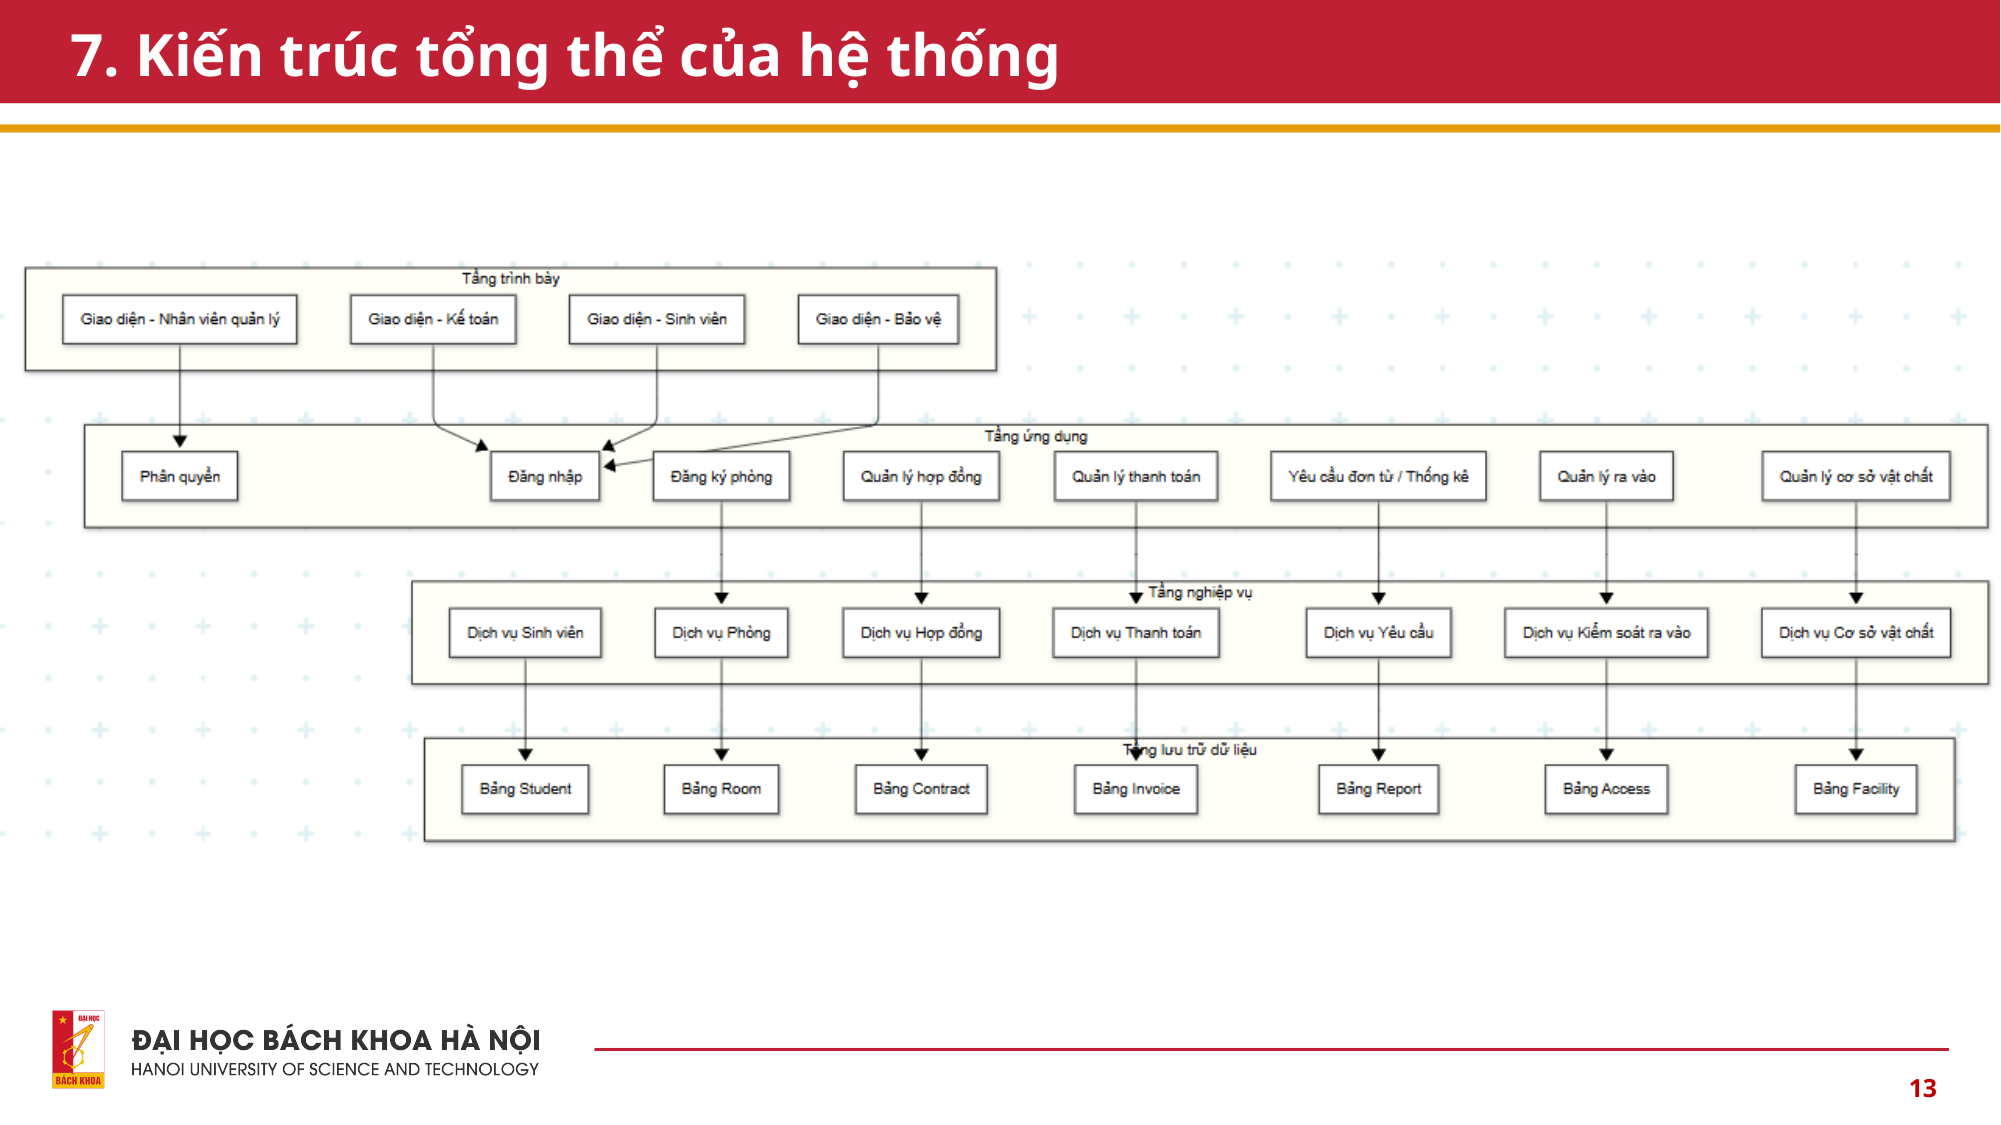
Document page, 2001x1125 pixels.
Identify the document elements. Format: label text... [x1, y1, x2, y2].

picture [0, 0, 2001, 1125]
title 7. Kiến trúc tổng thể của hệ thống [55, 18, 1945, 90]
slide_number 13 [1502, 1065, 1953, 1125]
